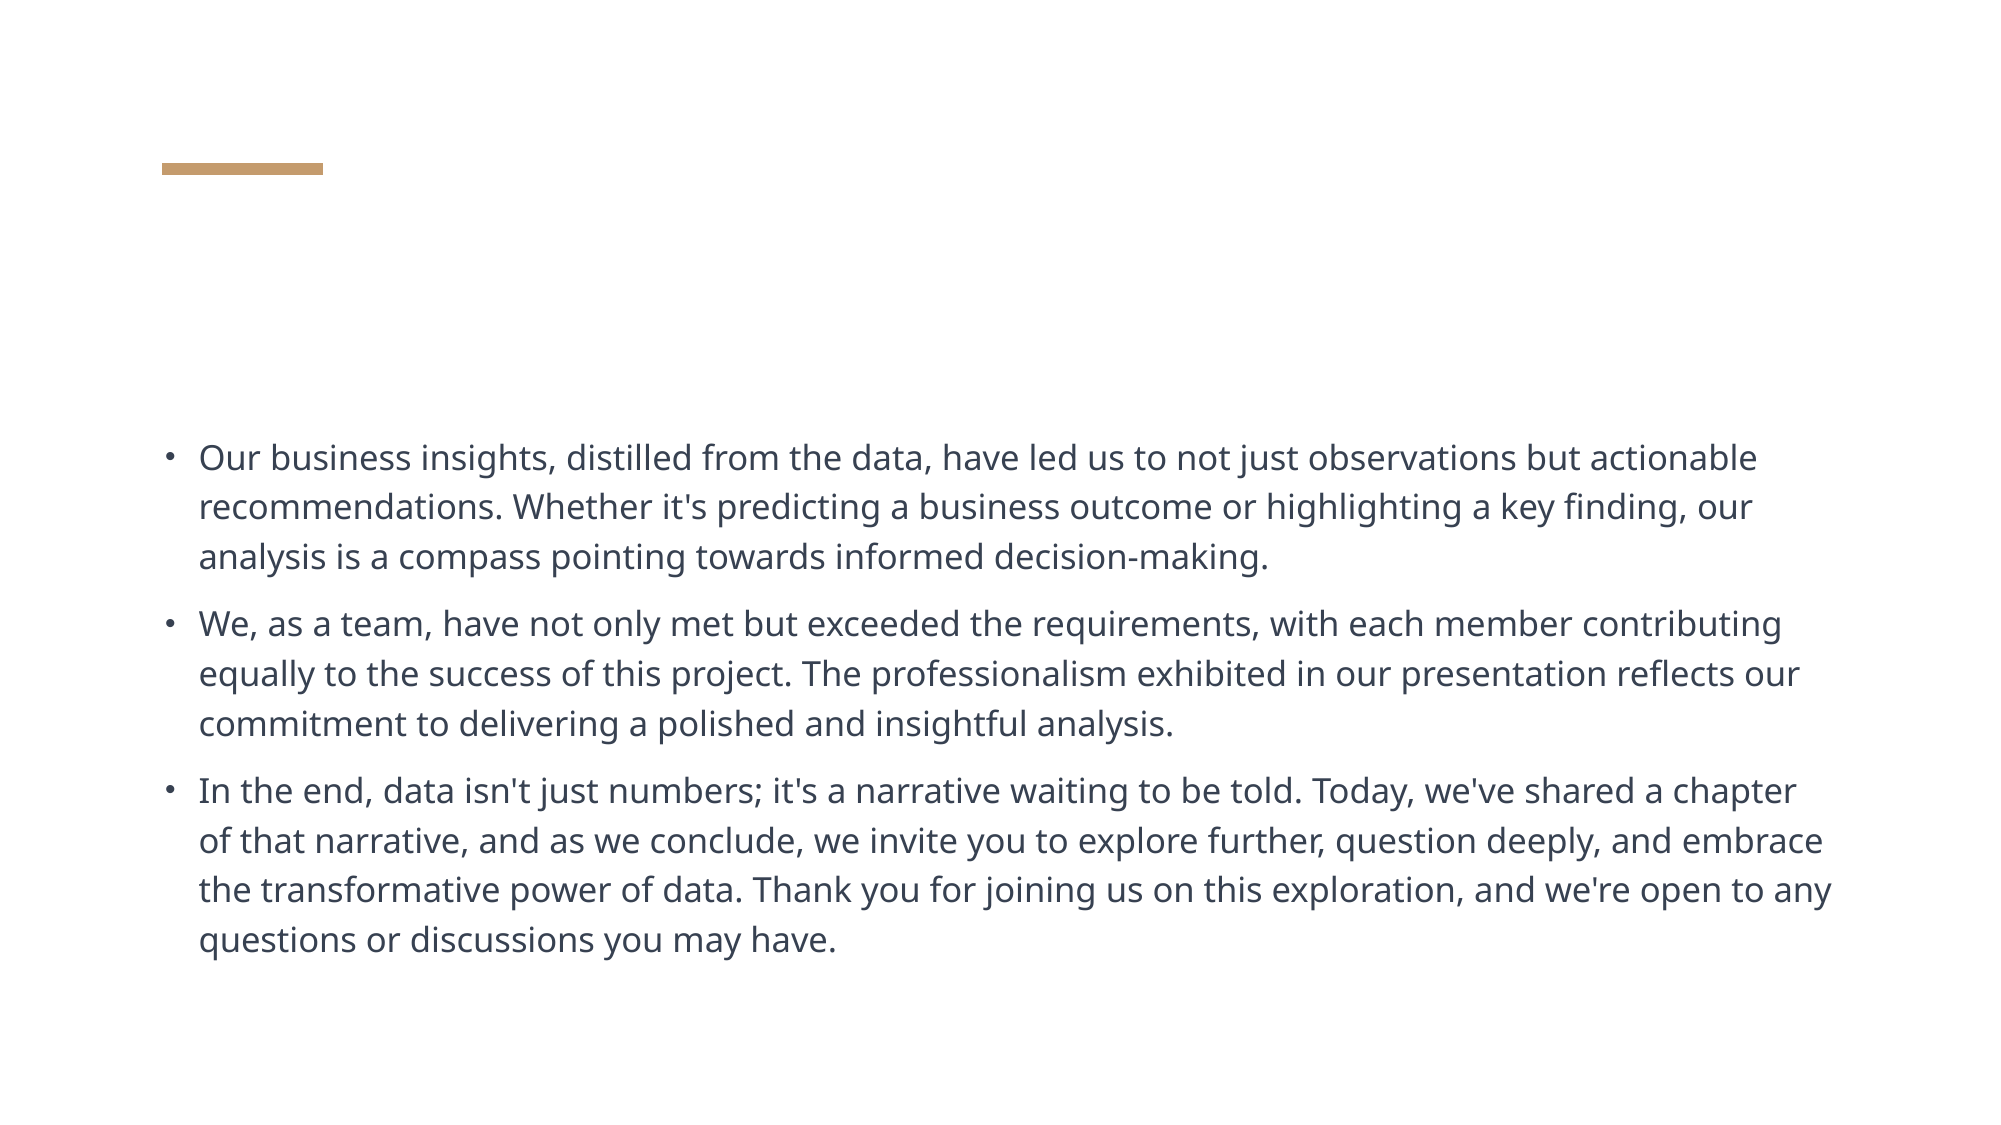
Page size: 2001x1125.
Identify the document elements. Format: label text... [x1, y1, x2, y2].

list Our business insights, distilled from the data, have led us to not just observations but actionable recommendations. Whether it's predicting a business outcome or highlighting a key finding, our analysis is a compass pointing towards informed decision-making. We, as a team, have not only met but exceeded the requirements, with each member contributing equally to the success of this project. The professionalism exhibited in our presentation reflects our commitment to delivering a polished and insightful analysis. In the end, data isn't just numbers; it's a narrative waiting to be told. Today, we've shared a chapter of that narrative, and as we conclude, we invite you to explore further, question deeply, and embrace the transformative power of data. Thank you for joining us on this exploration, and we're open to any questions or discussions you may have. [150, 419, 1850, 975]
